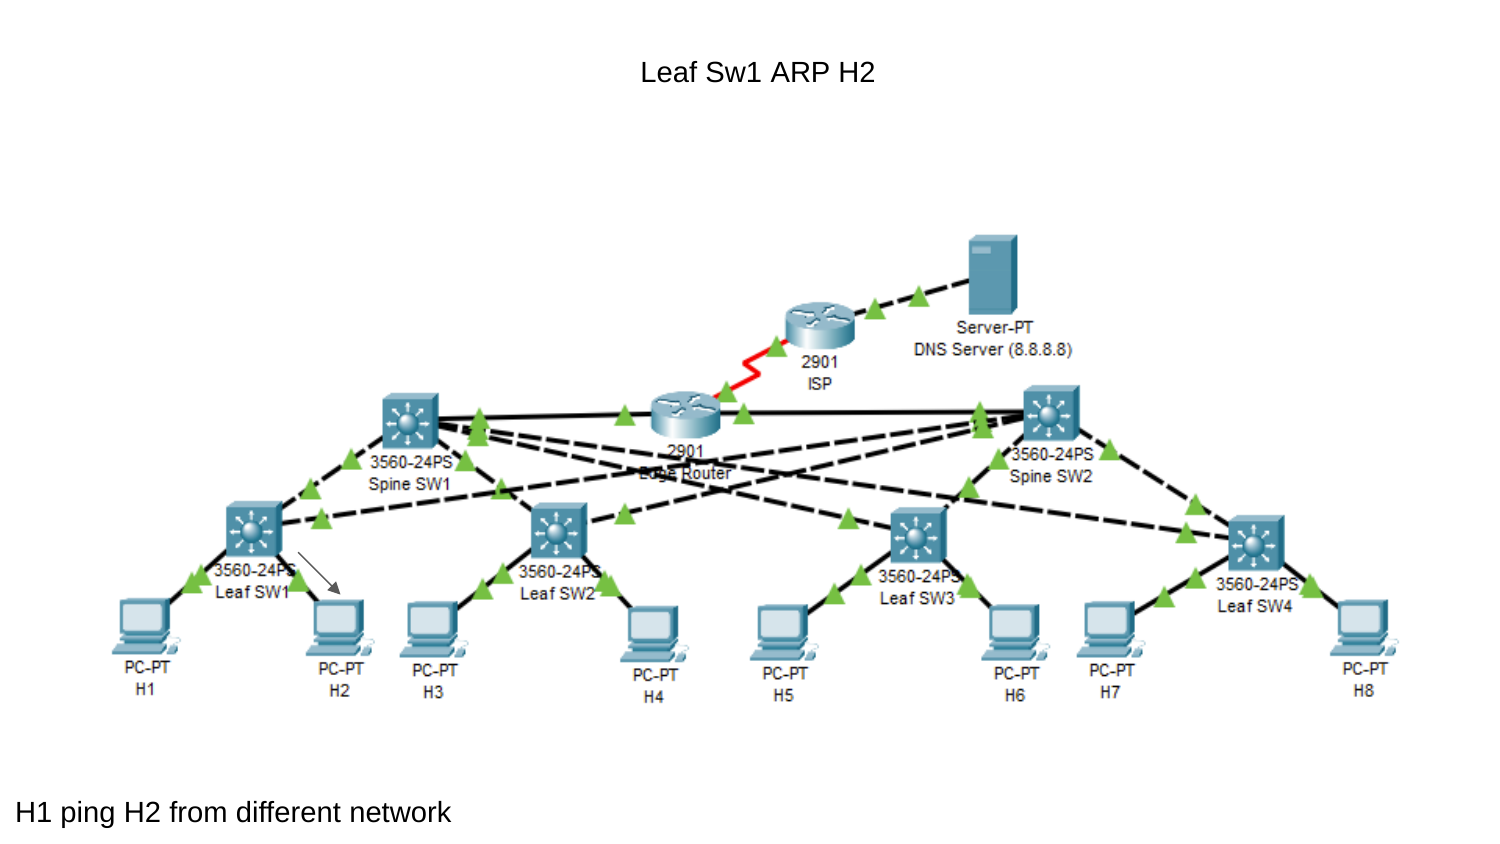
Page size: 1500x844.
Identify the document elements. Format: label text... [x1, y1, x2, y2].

text_box H1 ping H2 from different network [0, 778, 1500, 843]
picture [92, 221, 1408, 711]
text_box Leaf Sw1 ARP H2 [61, 37, 1447, 104]
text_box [297, 552, 341, 595]
